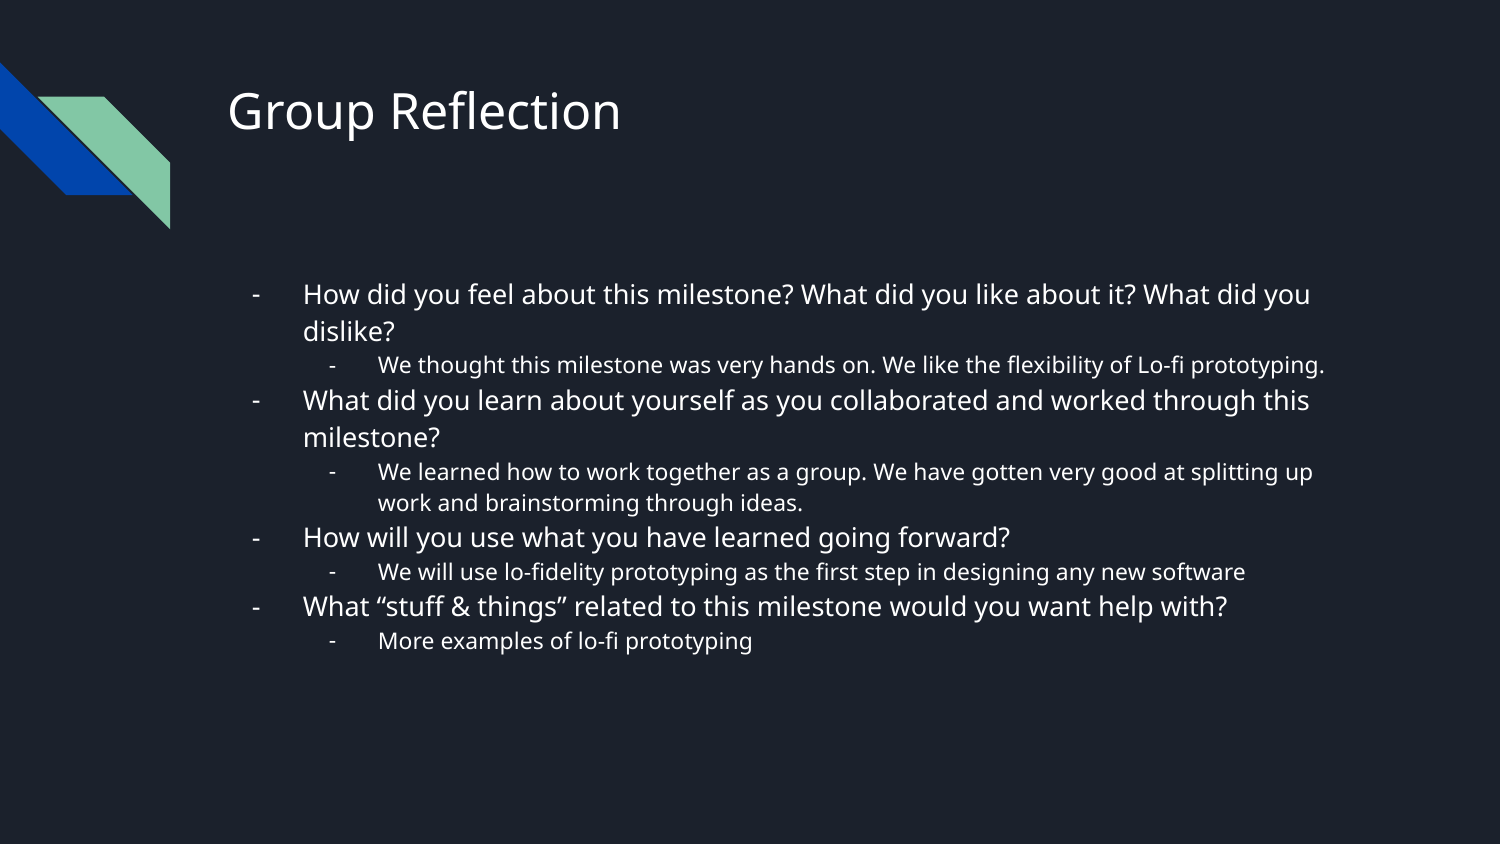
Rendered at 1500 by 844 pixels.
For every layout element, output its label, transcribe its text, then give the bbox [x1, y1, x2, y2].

list How did you feel about this milestone? What did you like about it? What did you dislike? We thought this milestone was very hands on. We like the flexibility of Lo-fi prototyping. What did you learn about yourself as you collaborated and worked through this milestone? We learned how to work together as a group. We have gotten very good at splitting up work and brainstorming through ideas. How will you use what you have learned going forward? We will use lo-fidelity prototyping as the first step in designing any new software What “stuff & things” related to this milestone would you want help with? More examples of lo-fi prototyping [212, 257, 1368, 735]
title Group Reflection [212, 64, 1368, 215]
